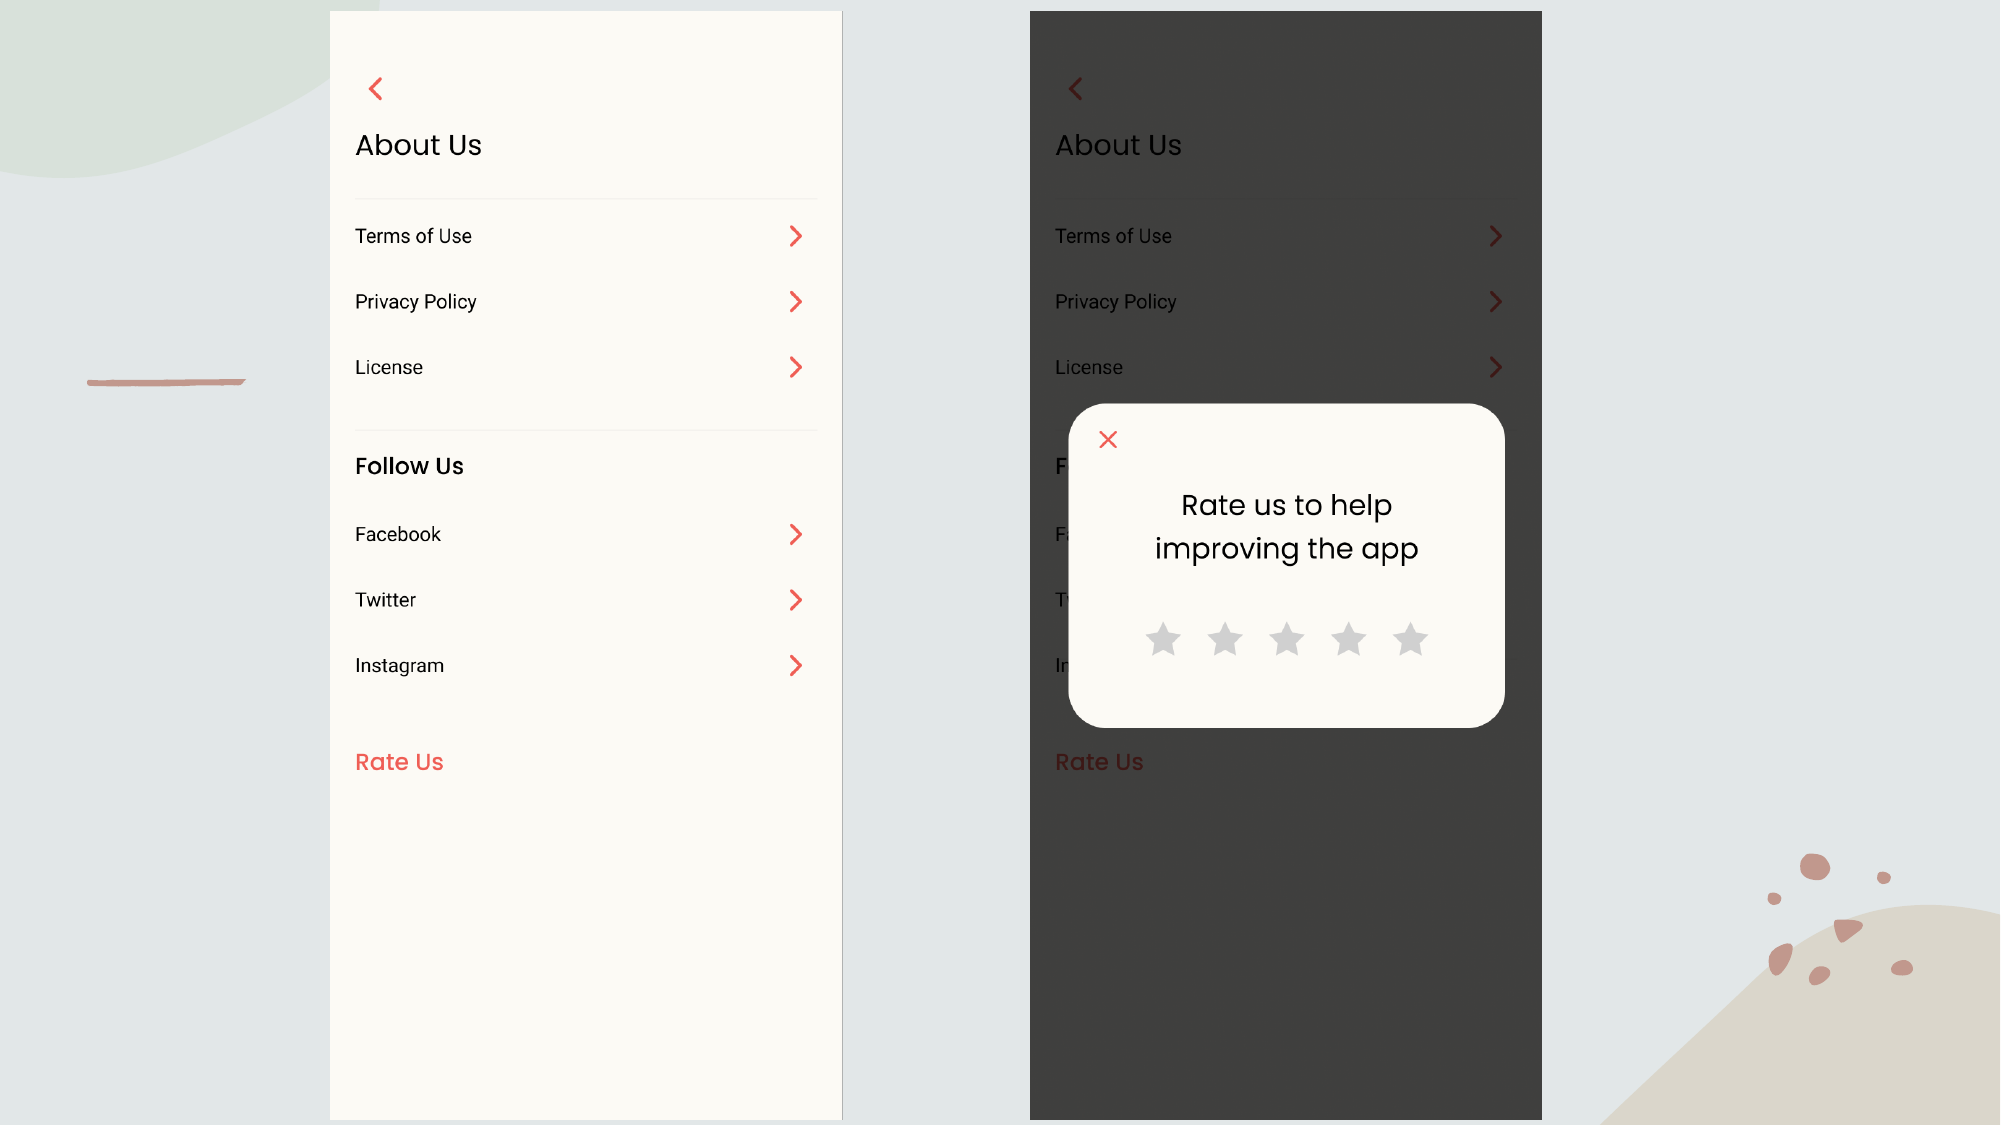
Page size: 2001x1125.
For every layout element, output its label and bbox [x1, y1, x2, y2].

picture [330, 11, 1542, 1120]
